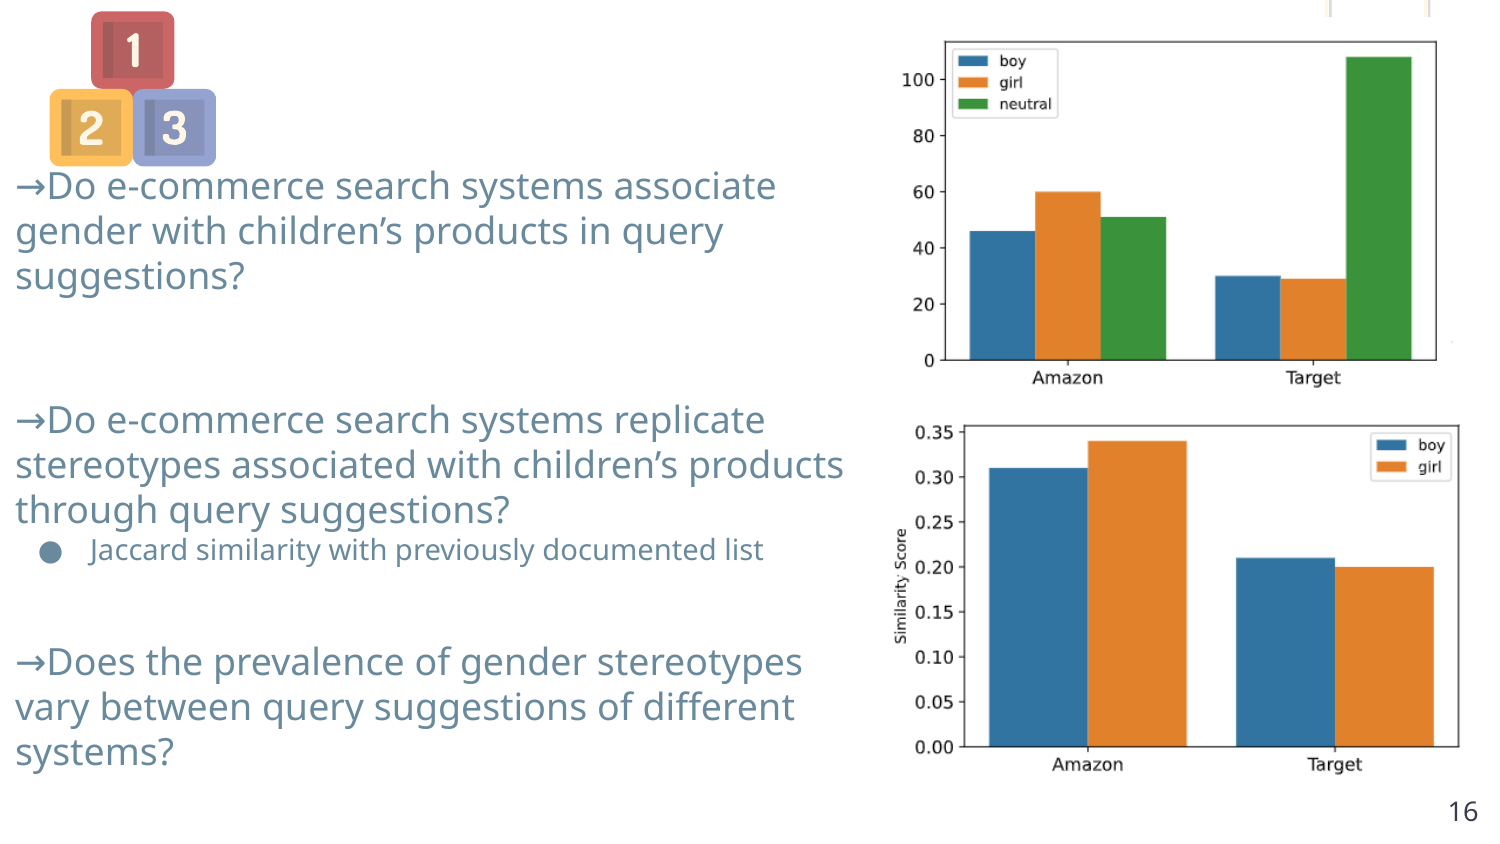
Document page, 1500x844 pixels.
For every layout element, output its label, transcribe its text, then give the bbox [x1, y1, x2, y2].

slide_number ‹#› [1403, 779, 1494, 844]
text_box →Do e-commerce search systems replicate stereotypes associated with children’s products through query suggestions? Jaccard similarity with previously documented list [0, 381, 881, 582]
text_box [49, 11, 217, 167]
picture [884, 16, 1486, 791]
text_box →Does the prevalence of gender stereotypes vary between query suggestions of different systems? [0, 623, 881, 789]
title →Do e-commerce search systems associate gender with children’s products in query suggestions? [0, 166, 879, 292]
